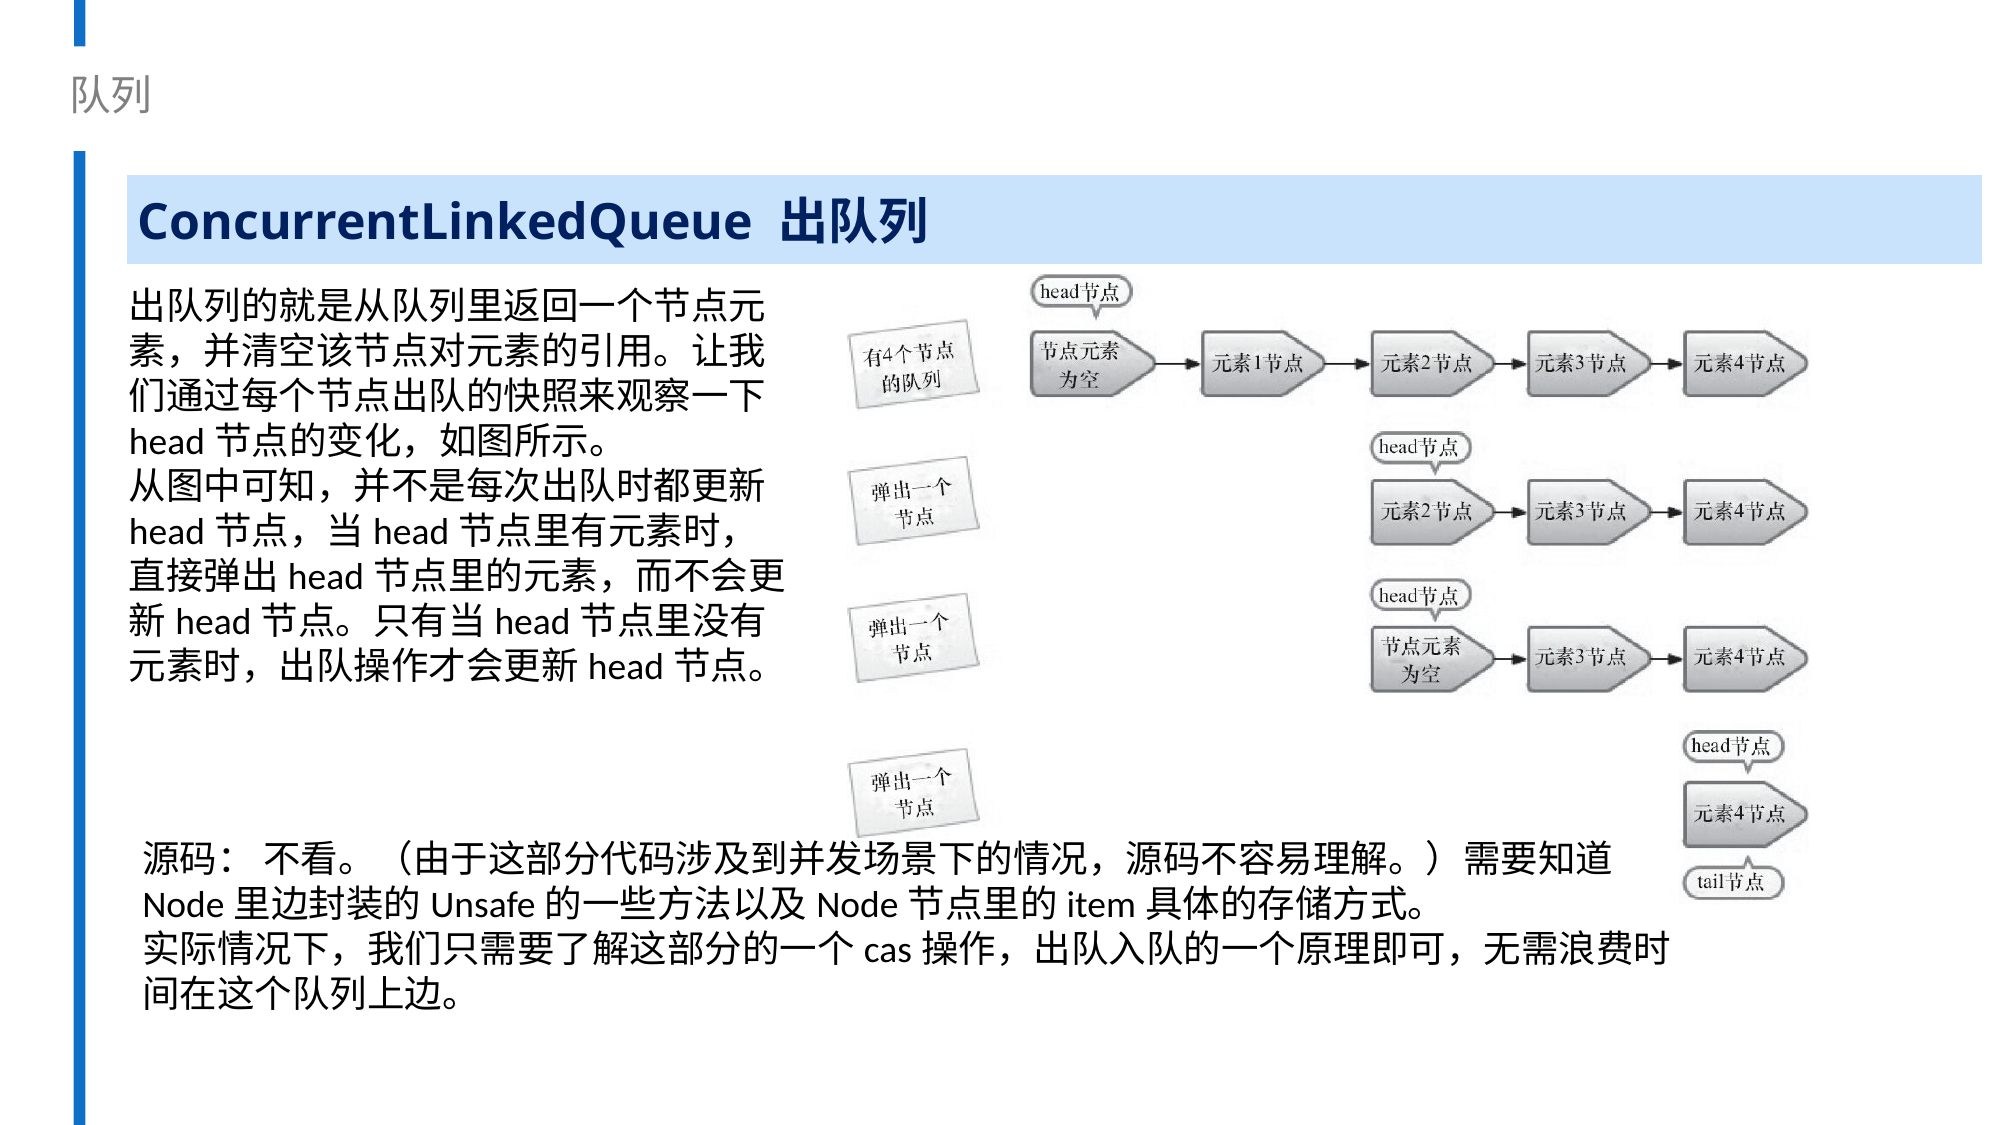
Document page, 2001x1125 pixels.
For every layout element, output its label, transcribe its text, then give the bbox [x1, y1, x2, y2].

picture [847, 274, 1815, 905]
picture [489, 175, 1982, 264]
text_box 源码： 不看。（由于这部分代码涉及到并发场景下的情况，源码不容易理解。）需要知道Node里边封装的Unsafe的一些方法以及Node节点里的item具体的存储方式。 实际情况下，我们只需要了解这部分的一个cas操作，出队入队的一个原理即可，无需浪费时间在这个队列上边。 [489, 827, 1690, 1022]
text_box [69, 0, 489, 1125]
text_box 出队列的就是从队列里返回一个节点元素，并清空该节点对元素的引用。让我们通过每个节点出队的快照来观察一下head节点的变化，如图所示。 从图中可知，并不是每次出队时都更新head节点，当head节点里有元素时，直接弹出head节点里的元素，而不会更新head节点。只有当head节点里没有元素时，出队操作才会更新head节点。 [489, 274, 806, 785]
